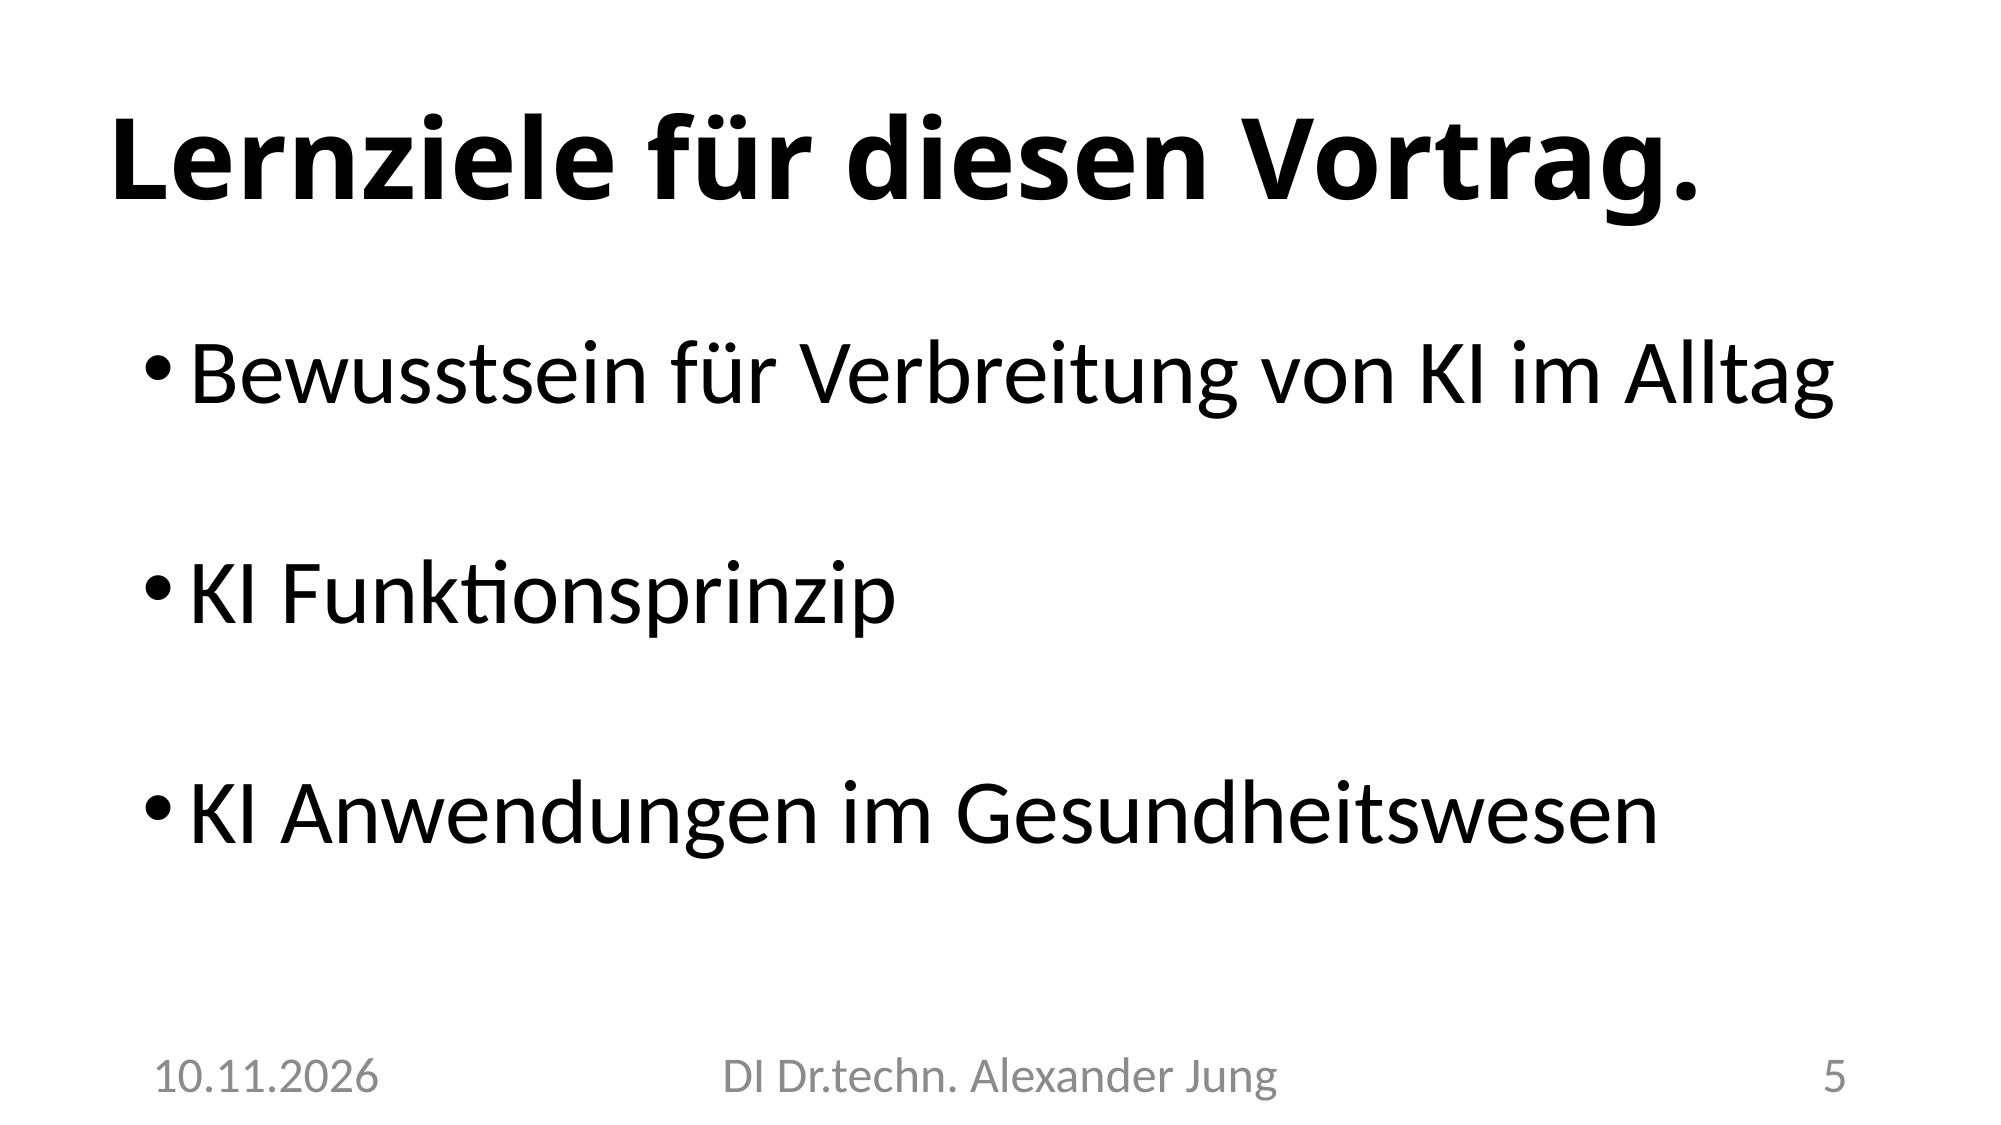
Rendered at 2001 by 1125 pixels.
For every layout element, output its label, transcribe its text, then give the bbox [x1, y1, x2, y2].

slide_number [137, 1042, 588, 1103]
text_box Bewusstsein für Verbreitung von KI im Alltag KI Funktionsprinzip KI Anwendungen im Gesundheitswesen [127, 304, 1854, 869]
footer DI Dr.techn. Alexander Jung [662, 1042, 1338, 1103]
title Lernziele für diesen Vortrag. [91, 54, 1817, 272]
slide_number 5 [1412, 1042, 1863, 1103]
